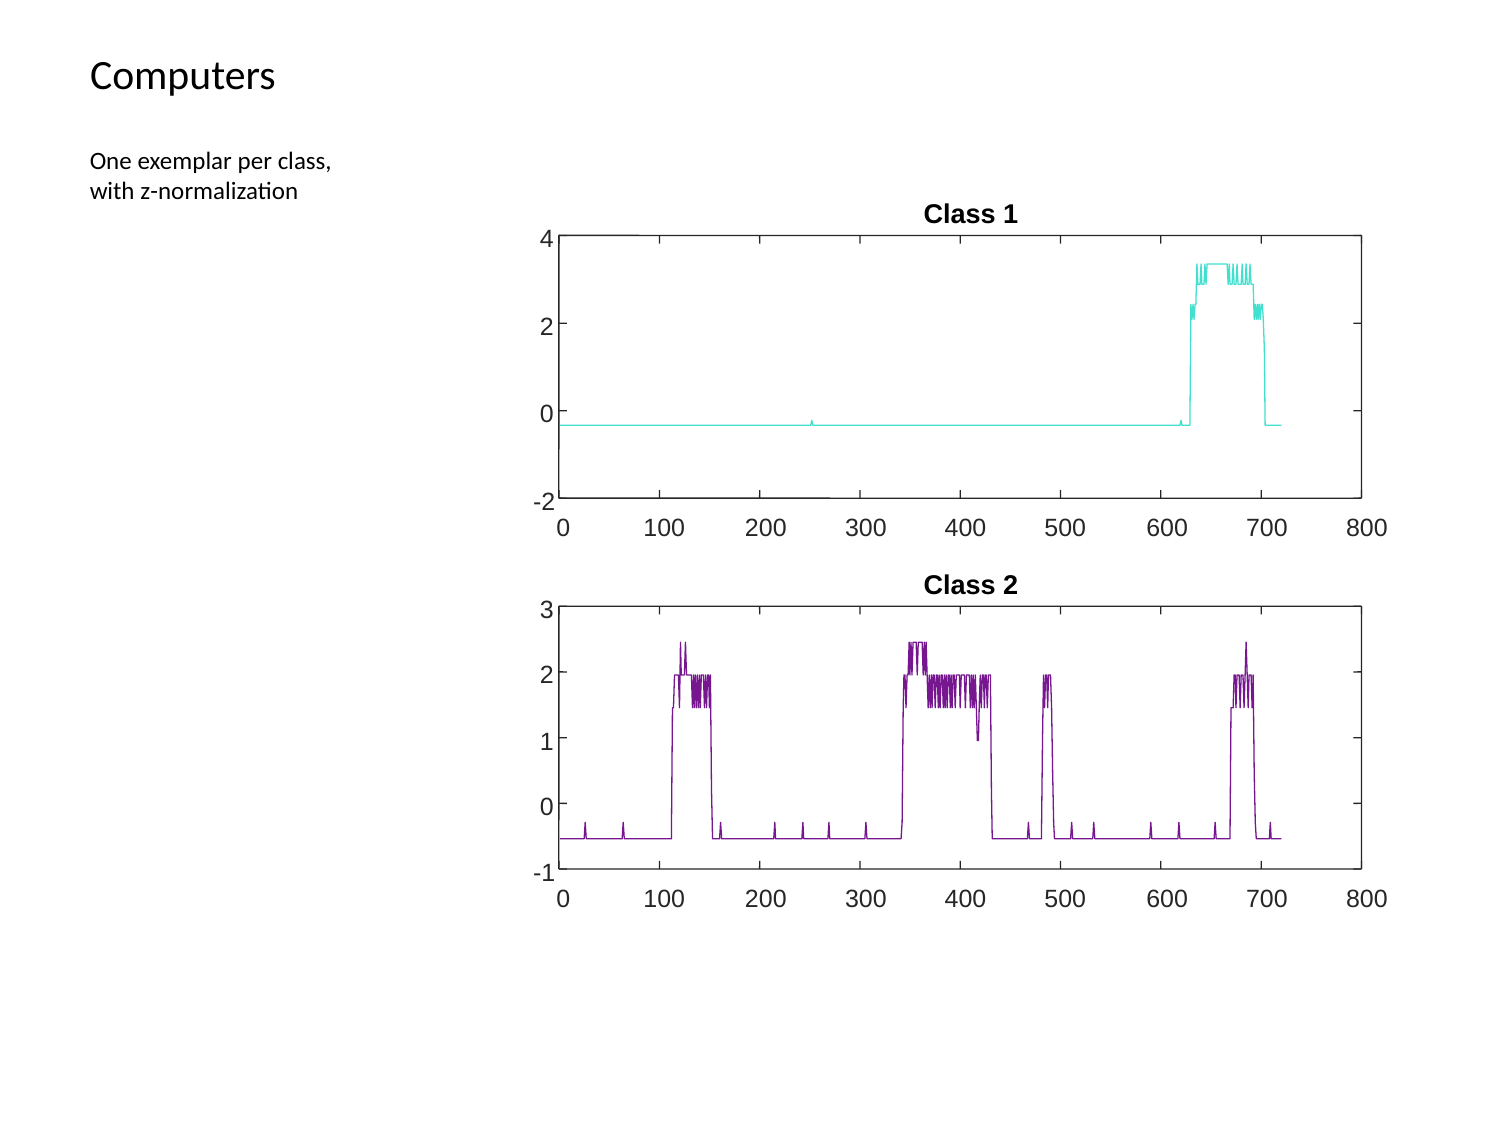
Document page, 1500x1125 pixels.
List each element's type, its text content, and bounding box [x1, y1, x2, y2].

title Computers [75, 45, 563, 100]
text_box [527, 196, 1394, 916]
text_box One exemplar per class, with z-normalization [74, 137, 375, 213]
